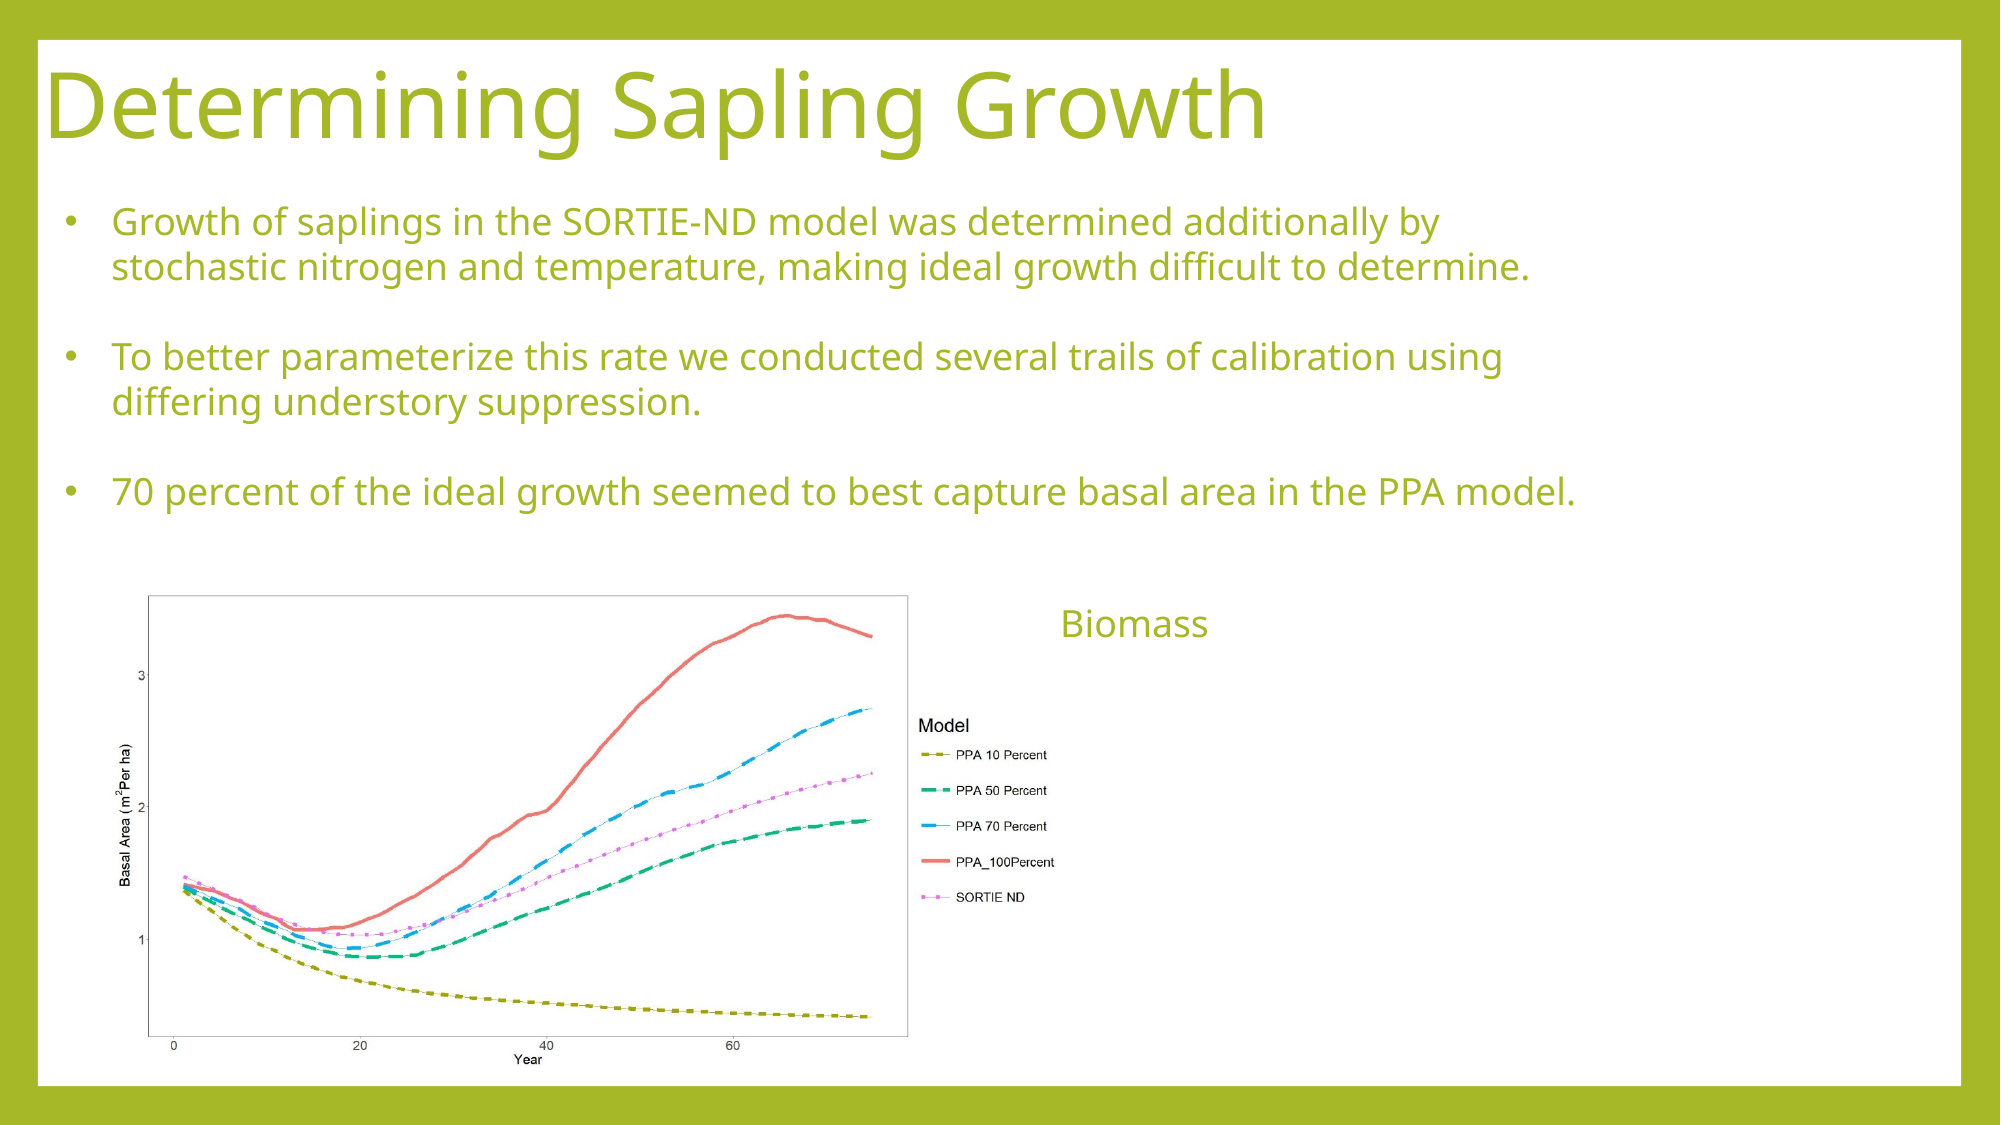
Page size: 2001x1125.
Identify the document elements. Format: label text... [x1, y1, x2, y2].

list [111, 591, 1061, 1067]
text_box Biomass [1062, 592, 1514, 653]
text_box Growth of saplings in the SORTIE-ND model was determined additionally by stochastic nitrogen and temperature, making ideal growth difficult to determine. To better parameterize this rate we conducted several trails of calibration using differing understory suppression. 70 percent of the ideal growth seemed to best capture basal area in the PPA model. [49, 190, 1638, 521]
title Determining Sapling Growth [27, 0, 1753, 218]
